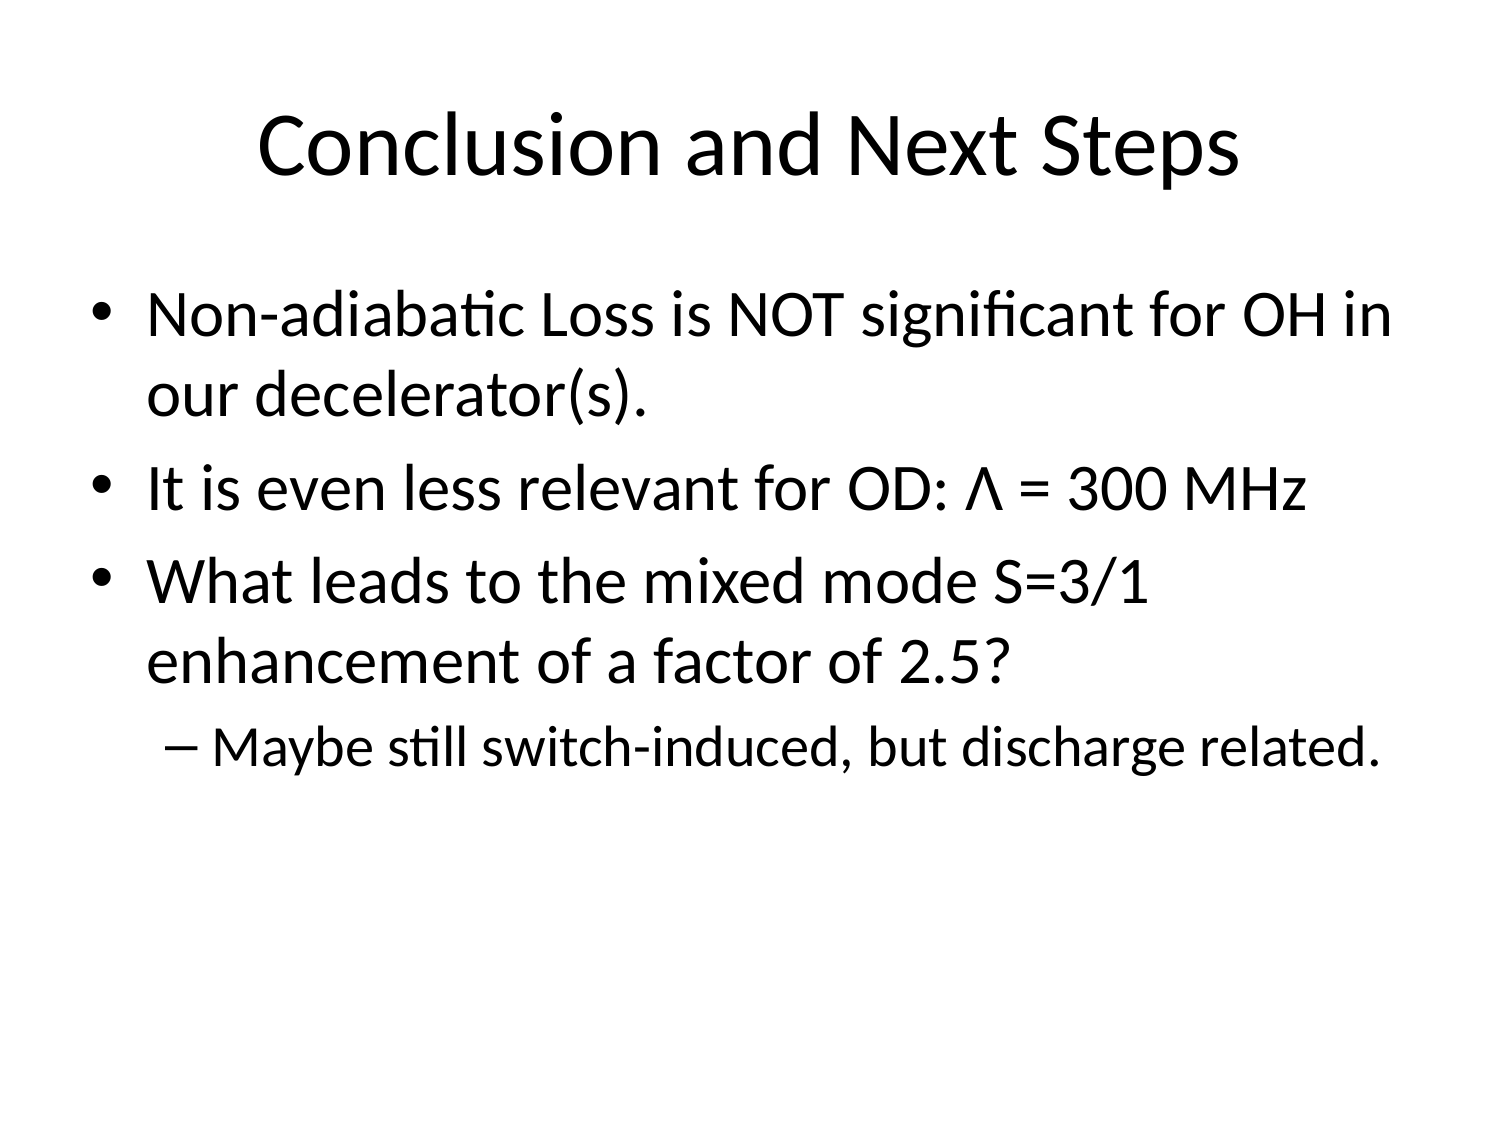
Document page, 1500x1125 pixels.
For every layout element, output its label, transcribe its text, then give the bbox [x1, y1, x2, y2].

title Conclusion and Next Steps [75, 45, 1425, 233]
list Non-adiabatic Loss is NOT significant for OH in our decelerator(s). It is even less relevant for OD: Λ = 300 MHz What leads to the mixed mode S=3/1 enhancement of a factor of 2.5? Maybe still switch-induced, but discharge related. [75, 262, 1425, 1005]
